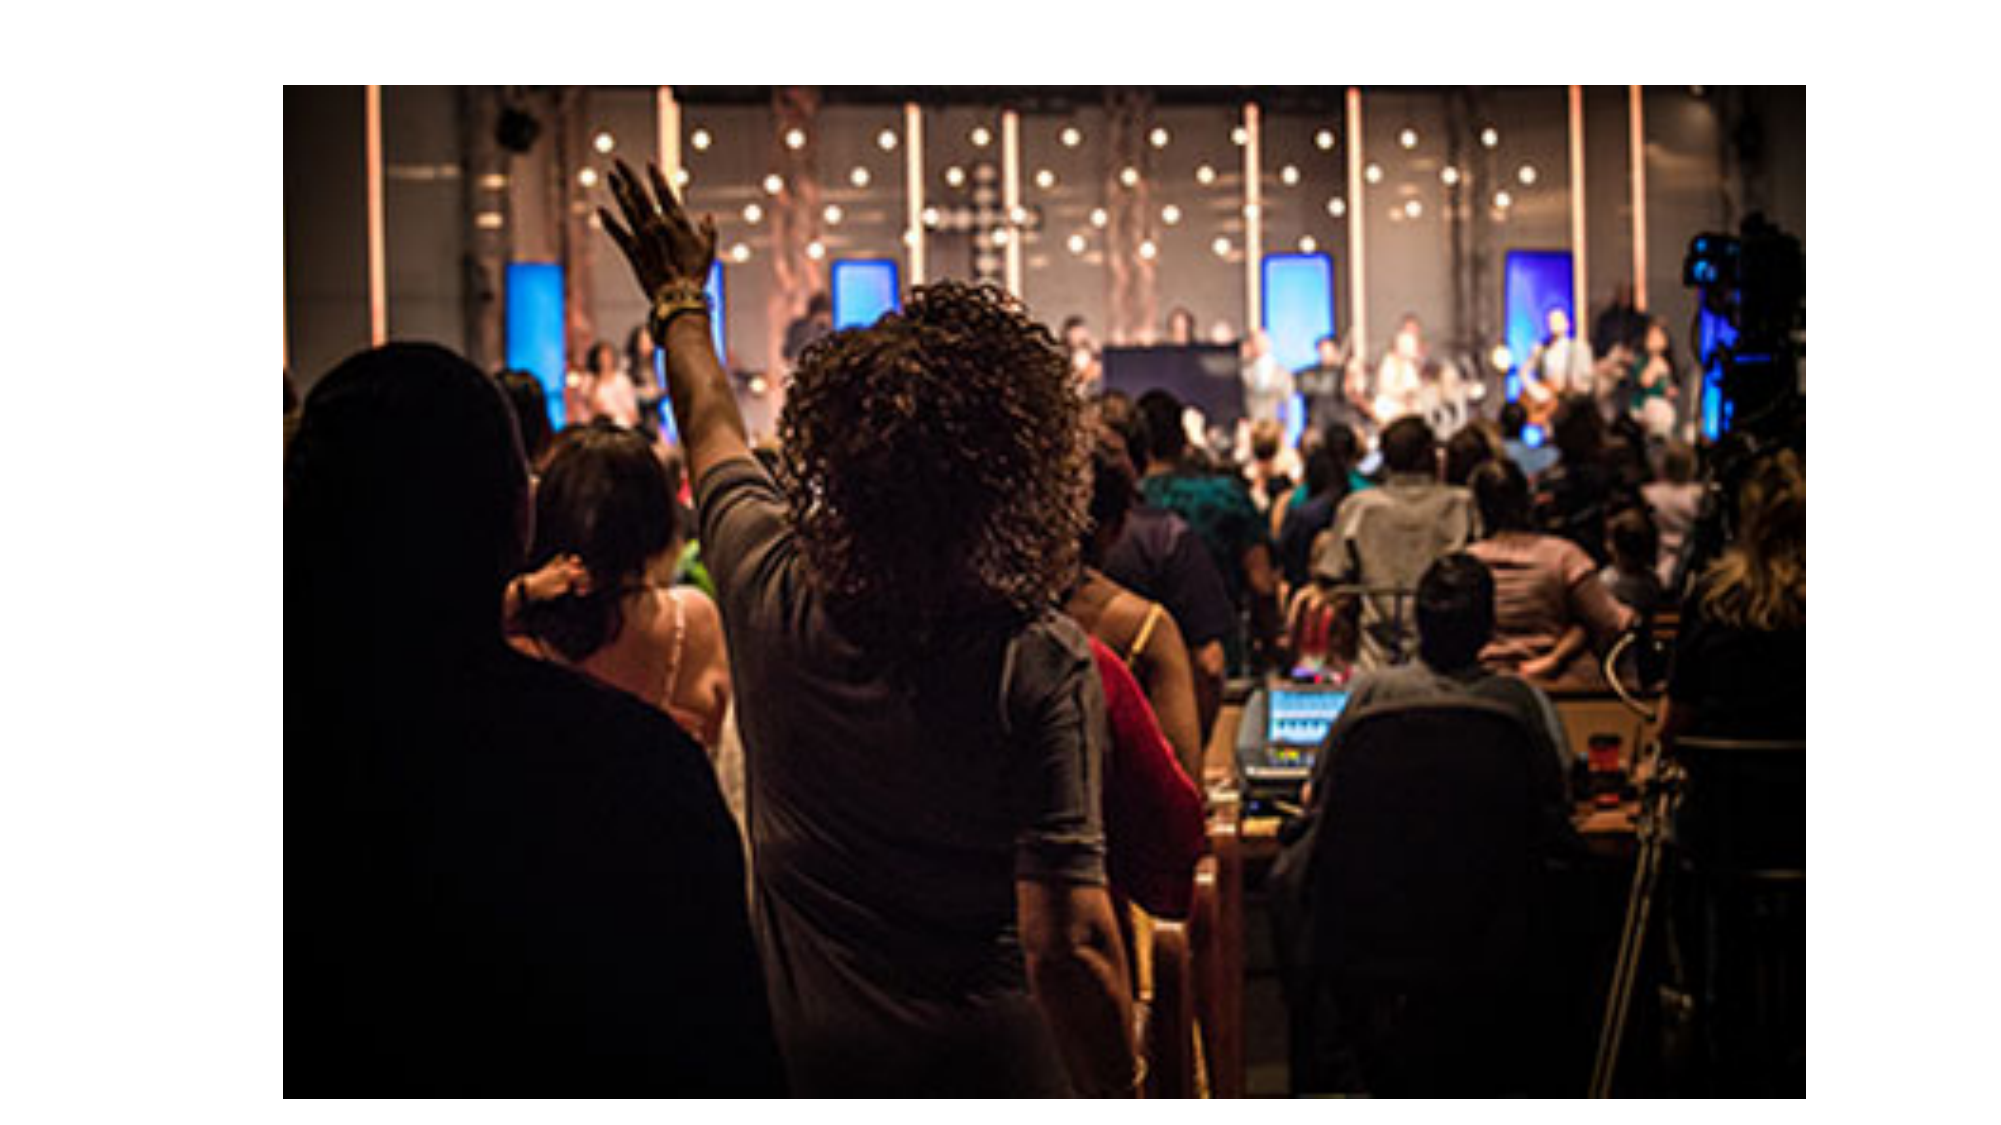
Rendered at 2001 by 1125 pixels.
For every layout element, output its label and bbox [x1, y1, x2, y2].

picture [283, 85, 1806, 1099]
